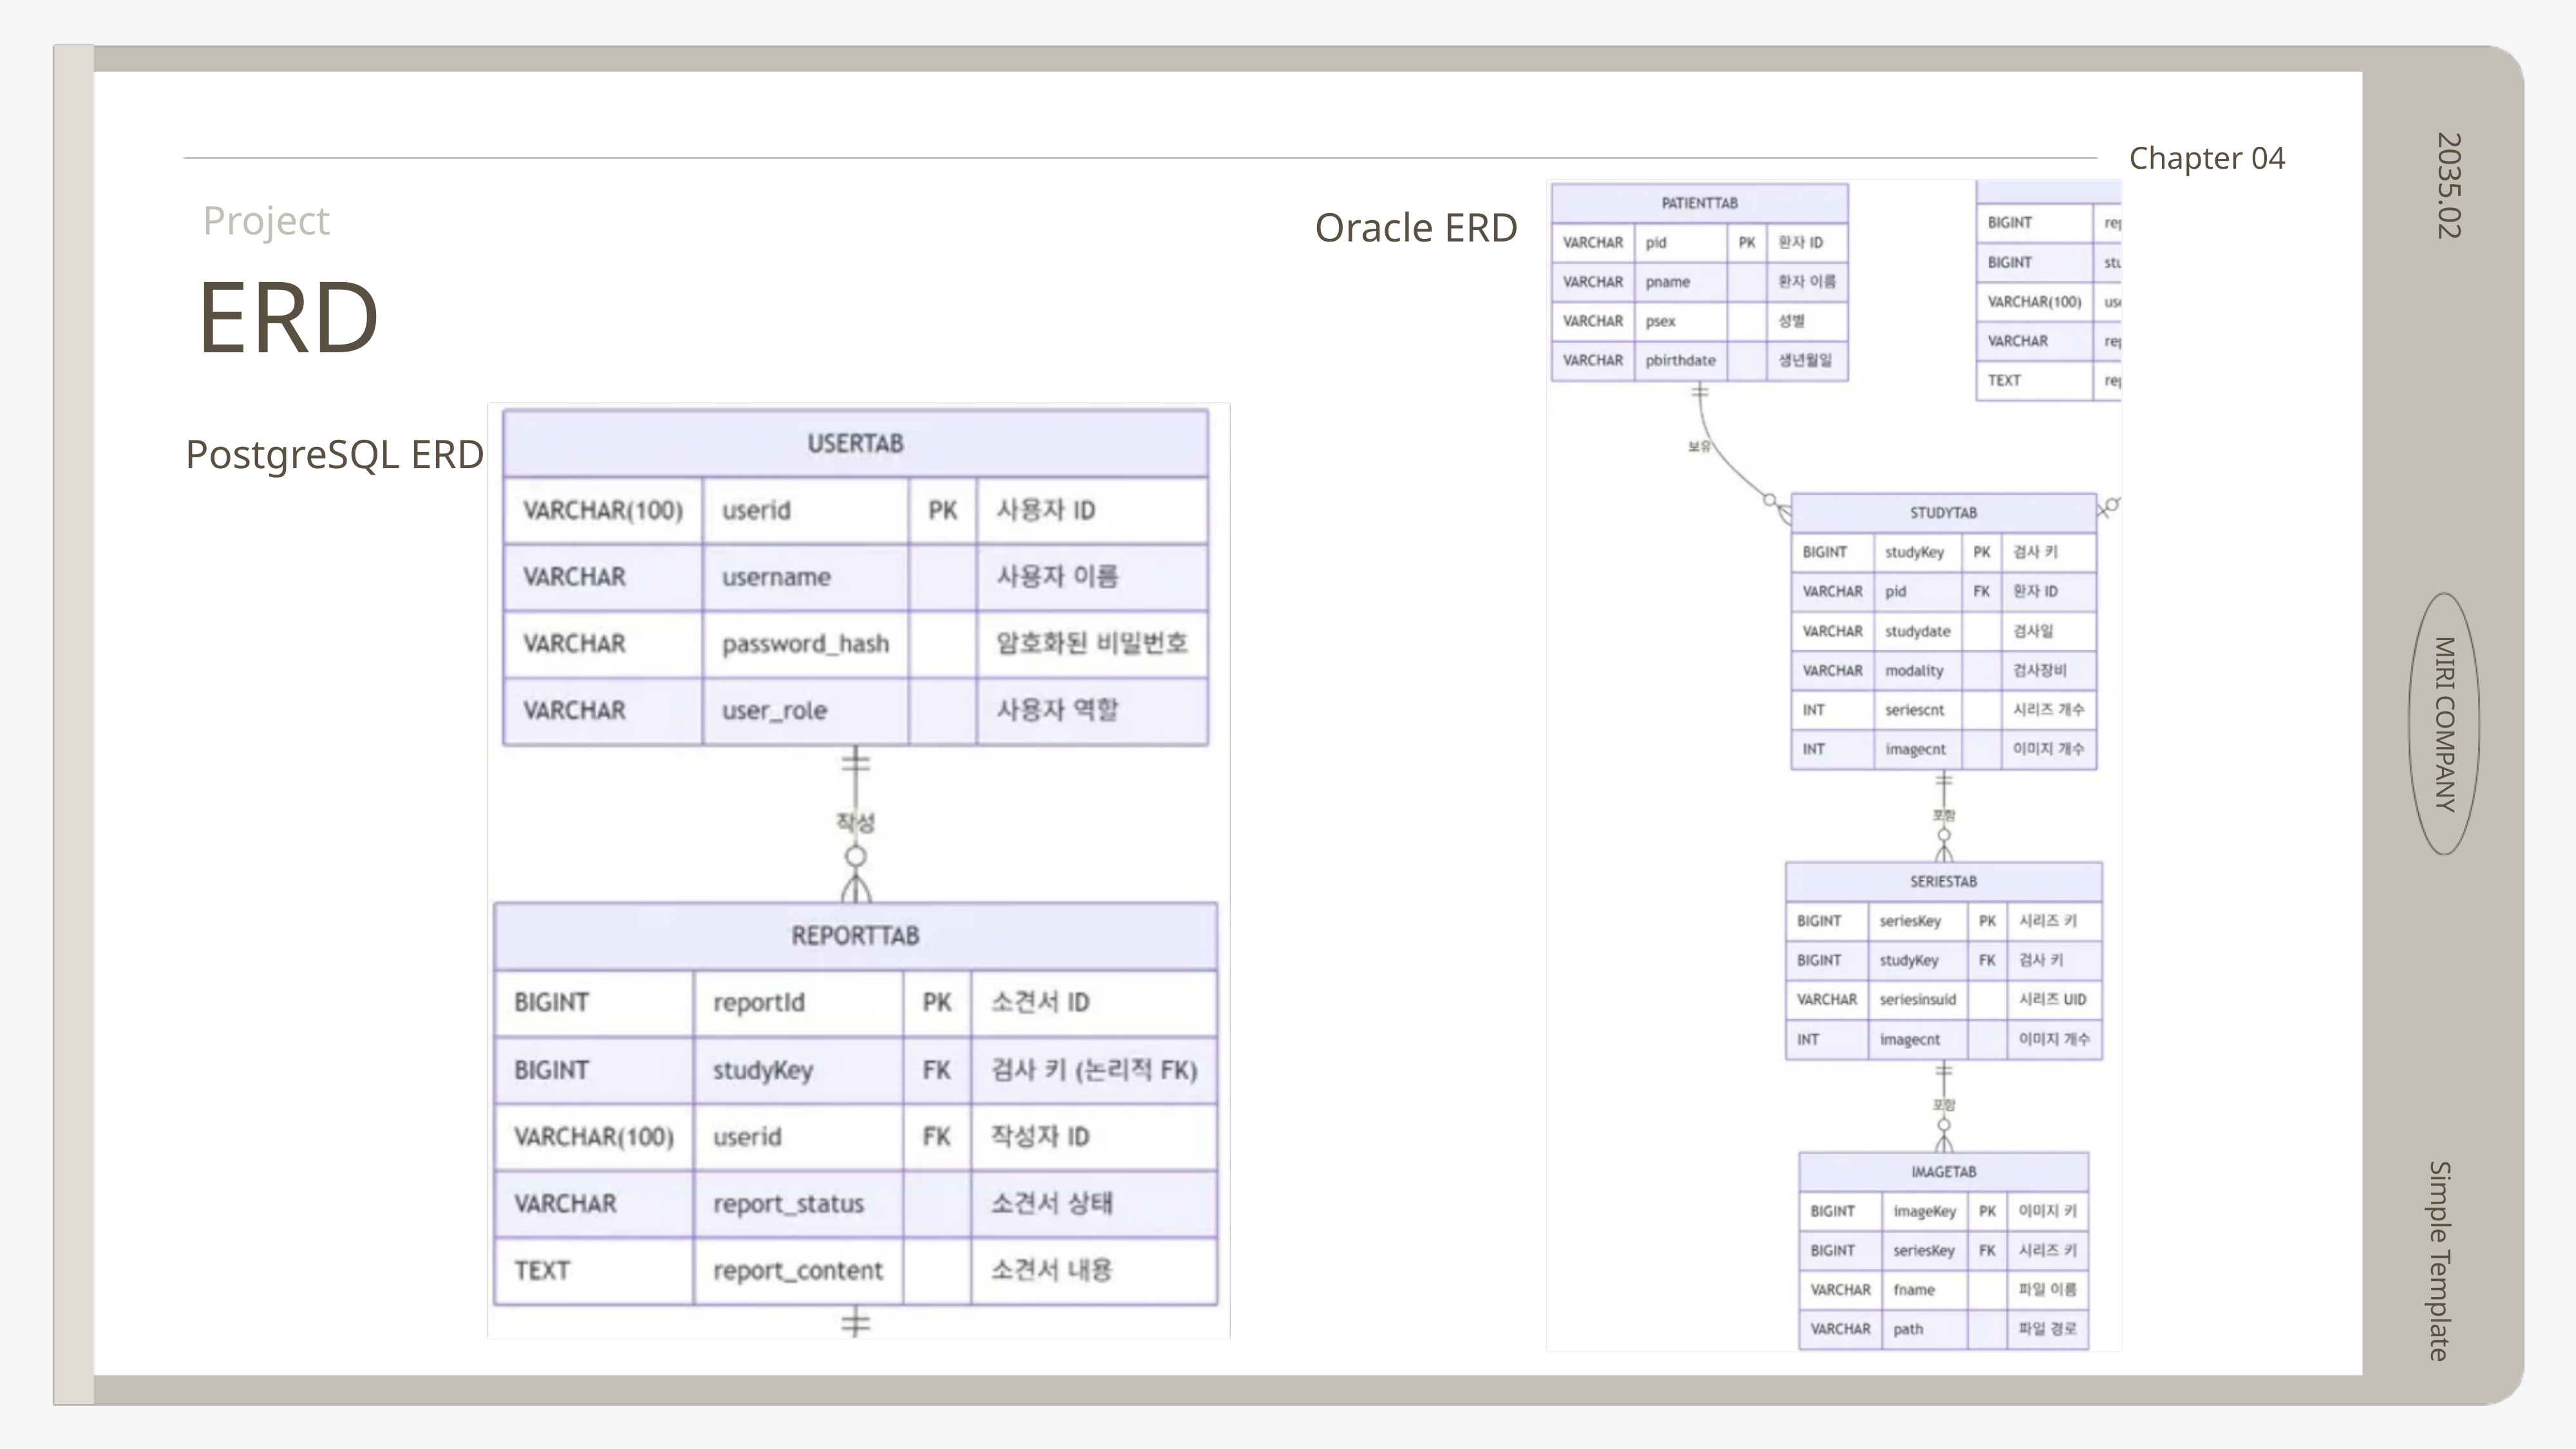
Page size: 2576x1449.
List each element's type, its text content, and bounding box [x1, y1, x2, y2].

picture [52, 0, 2523, 1449]
text_box 2035.02 [2427, 131, 2470, 330]
text_box Simple Template [2421, 1101, 2459, 1363]
